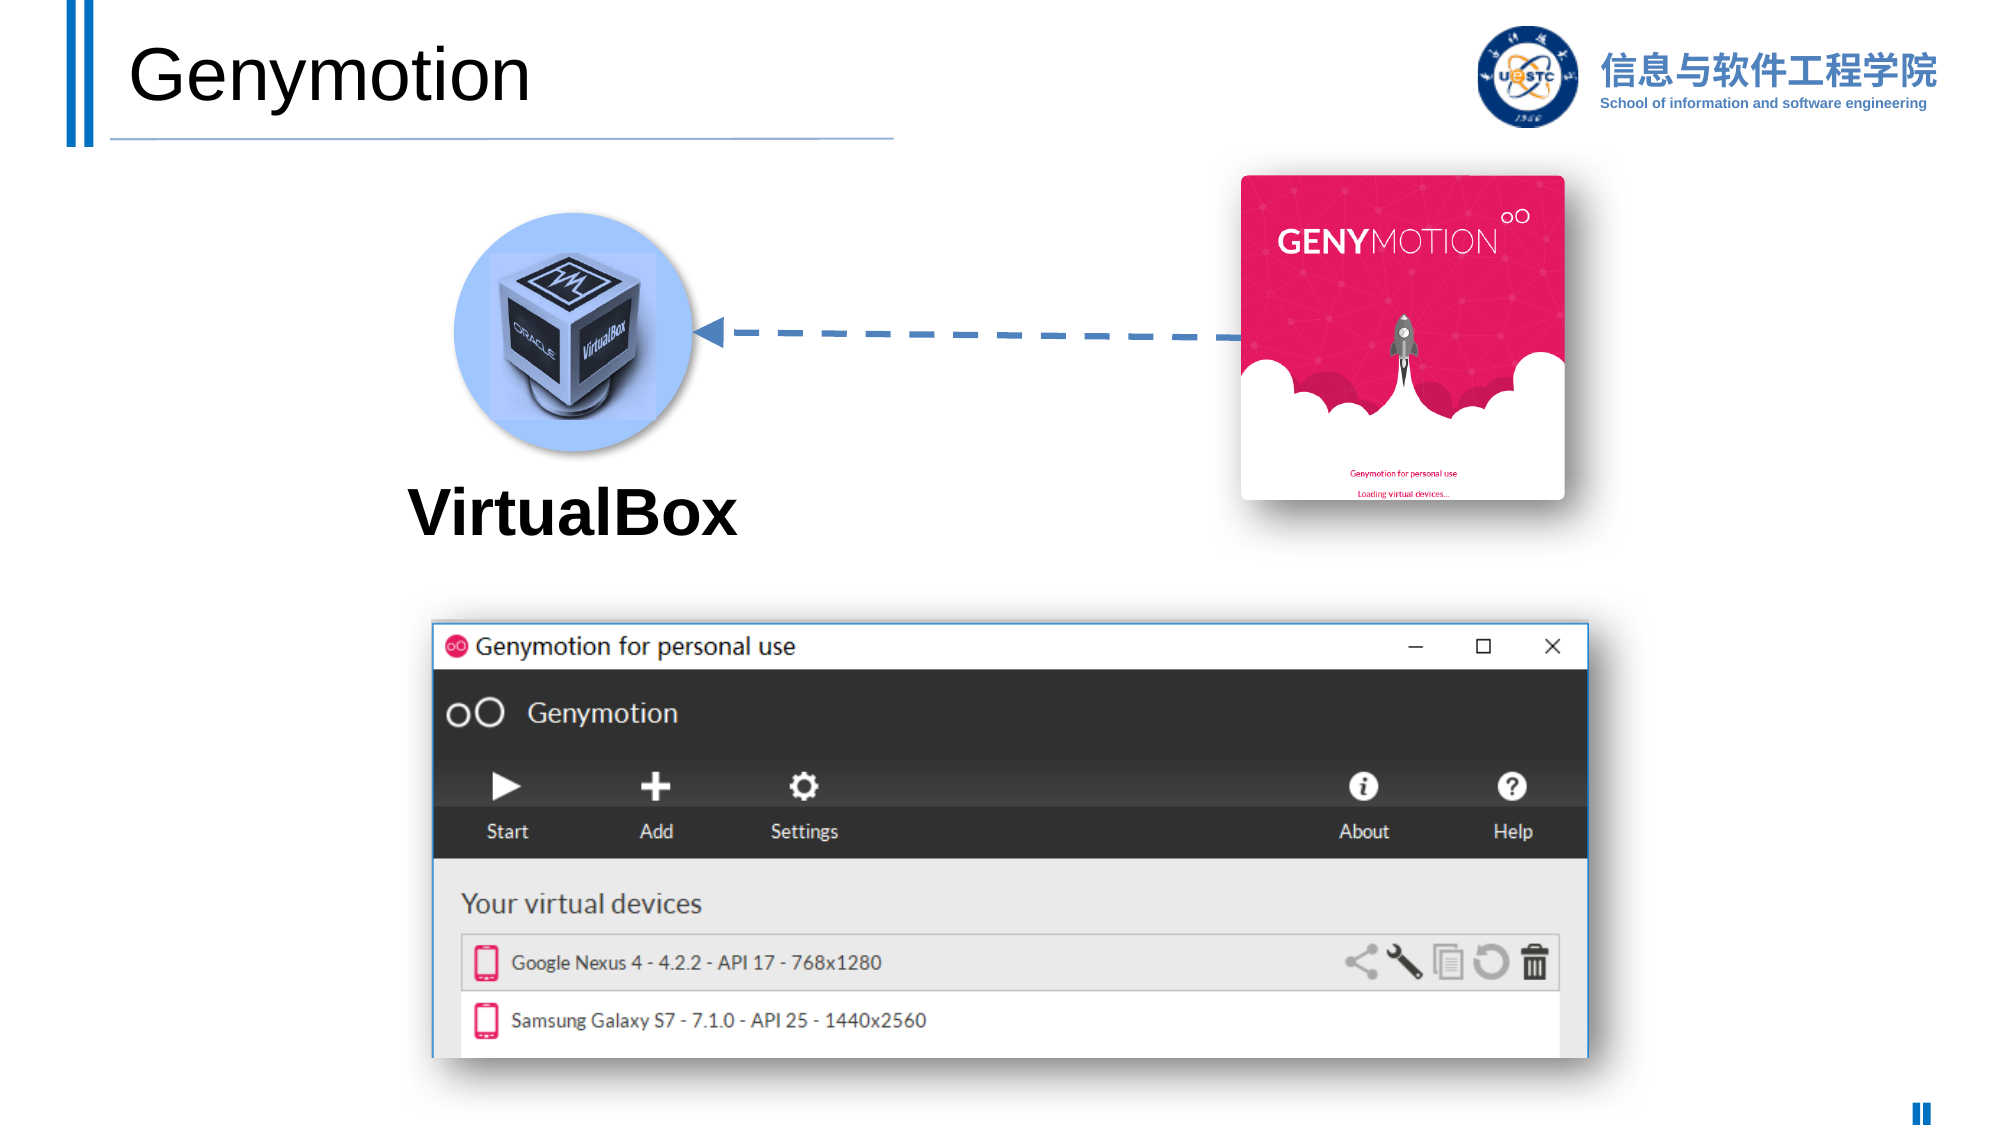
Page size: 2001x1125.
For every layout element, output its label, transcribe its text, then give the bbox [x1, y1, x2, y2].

title Genymotion [113, 10, 1839, 143]
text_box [384, 212, 762, 551]
picture [431, 619, 1589, 1058]
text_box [692, 332, 1242, 338]
picture [1241, 175, 1565, 500]
